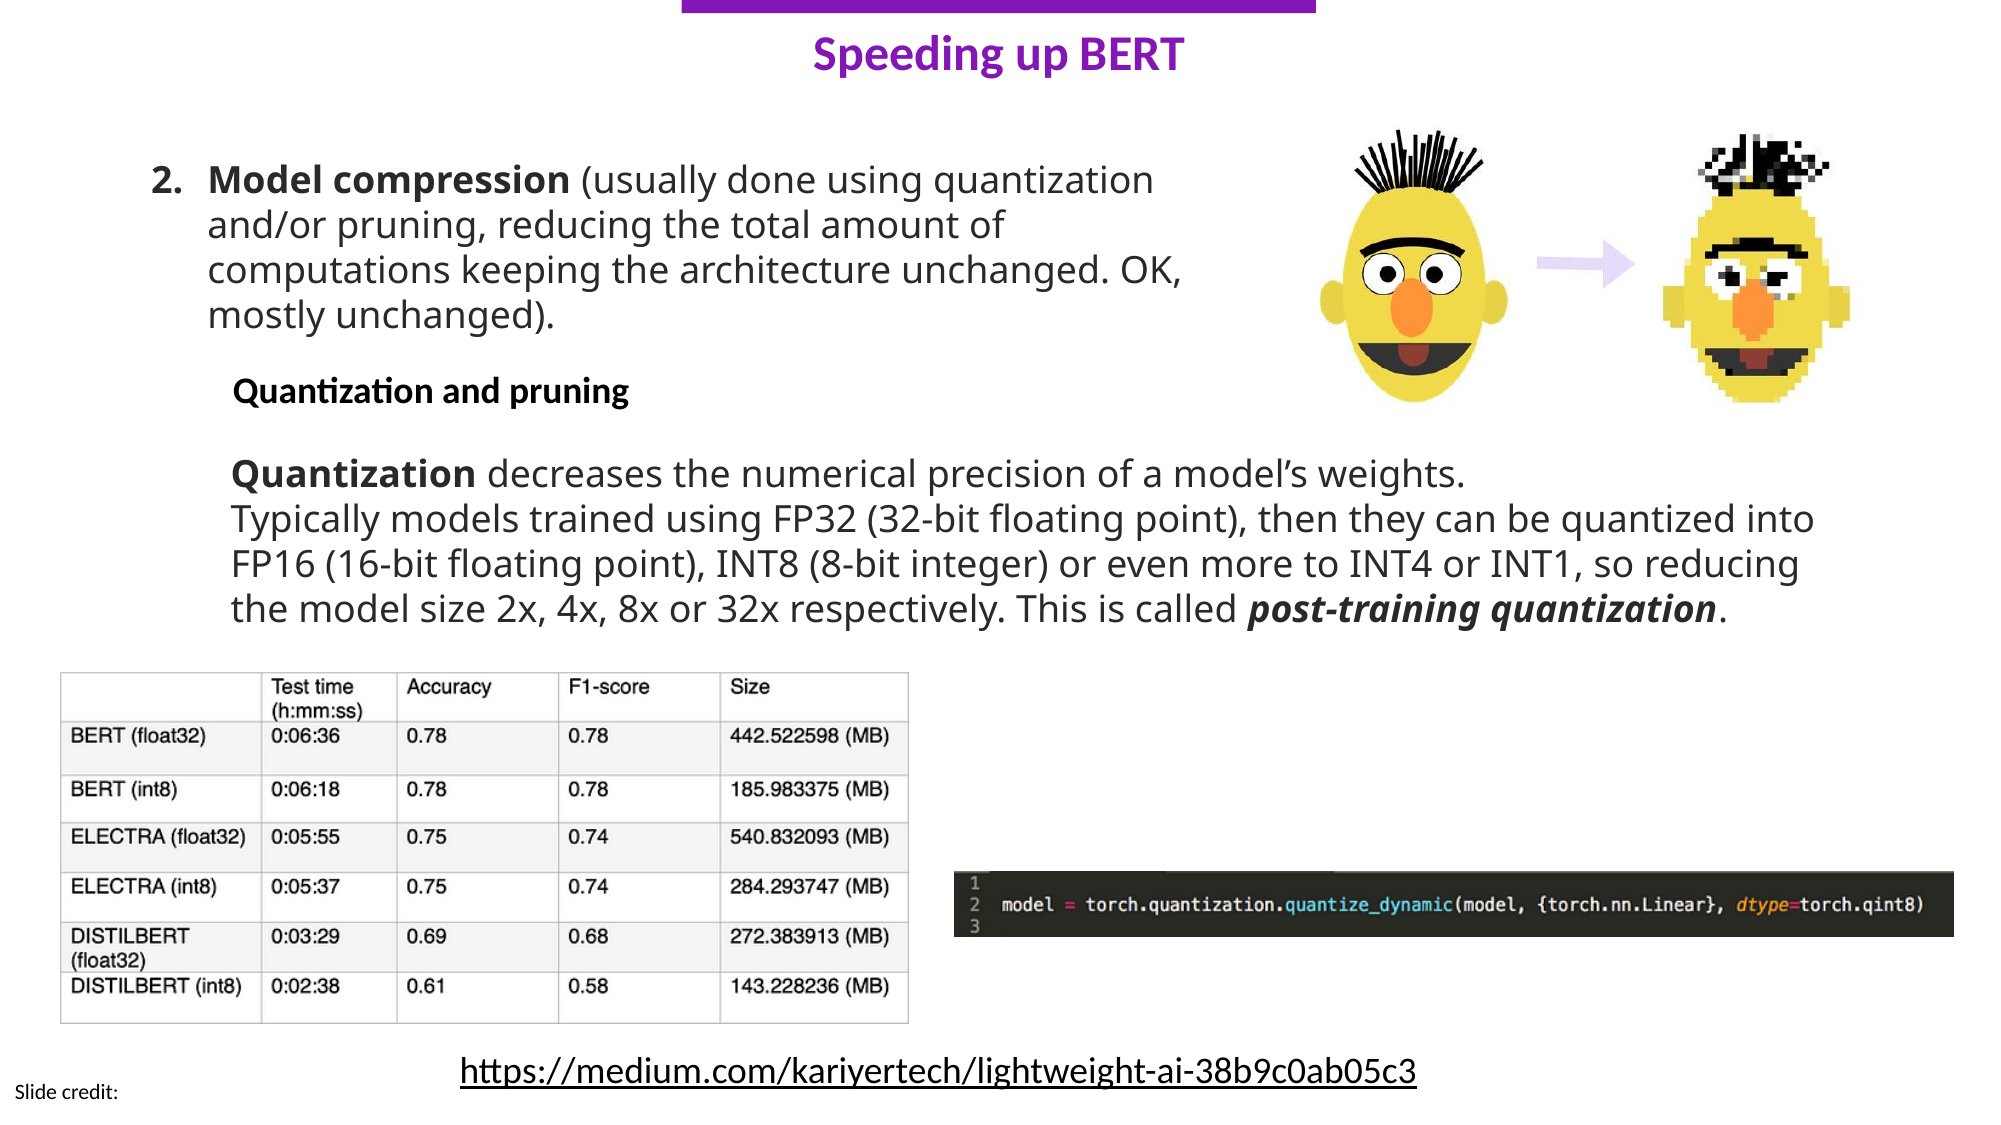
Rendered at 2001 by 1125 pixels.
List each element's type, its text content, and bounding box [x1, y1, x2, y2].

picture [1292, 50, 1886, 476]
text_box https://medium.com/kariyertech/lightweight-ai-38b9c0ab05c3 [444, 1038, 1441, 1099]
text_box Quantization decreases the numerical precision of a model’s weights. Typically models trained using FP32 (32-bit floating point), then they can be quantized into FP16 (16-bit floating point), INT8 (8-bit integer) or even more to INT4 or INT1, so reducing the model size 2x, 4x, 8x or 32x respectively. This is called post-training quantization. [215, 442, 1869, 683]
text_box Slide credit: [0, 1070, 1203, 1112]
text_box Model compression (usually done using quantization and/or pruning, reducing the total amount of computations keeping the architecture unchanged. OK, mostly unchanged). [136, 148, 1273, 344]
text_box Speeding up BERT [664, 13, 1335, 89]
text_box [681, 0, 1317, 13]
picture [59, 671, 909, 1024]
picture [954, 870, 1954, 937]
text_box Quantization and pruning [218, 359, 645, 419]
